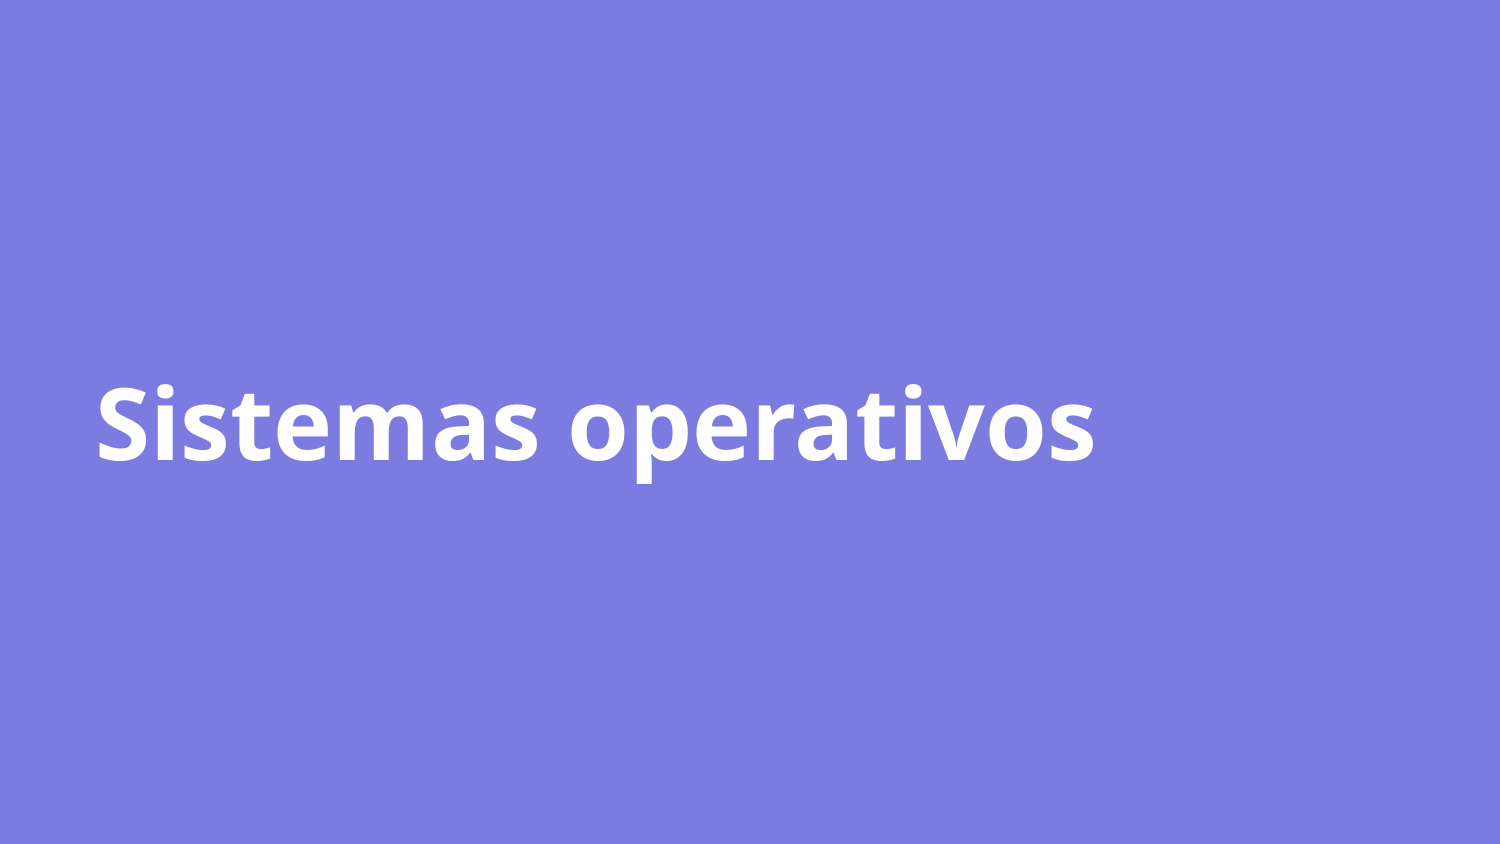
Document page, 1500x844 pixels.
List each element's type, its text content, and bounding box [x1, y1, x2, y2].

title Sistemas operativos [80, 86, 1348, 758]
